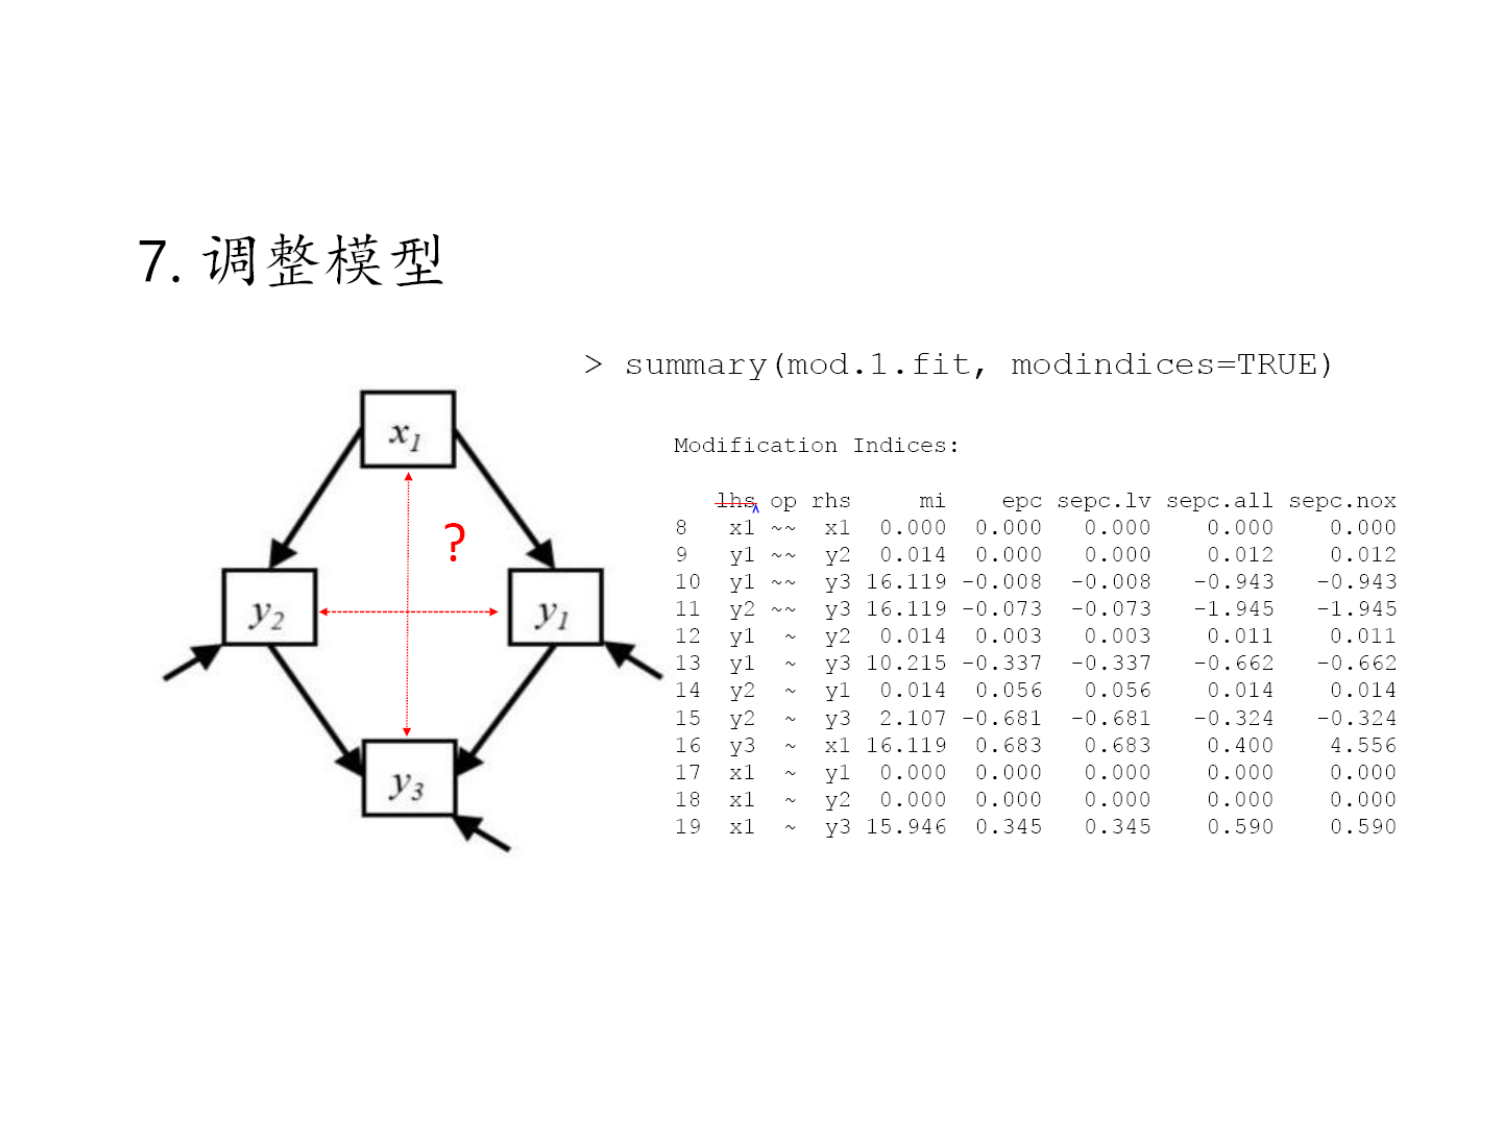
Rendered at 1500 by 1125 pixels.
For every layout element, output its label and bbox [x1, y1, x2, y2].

picture [69, 179, 1431, 946]
